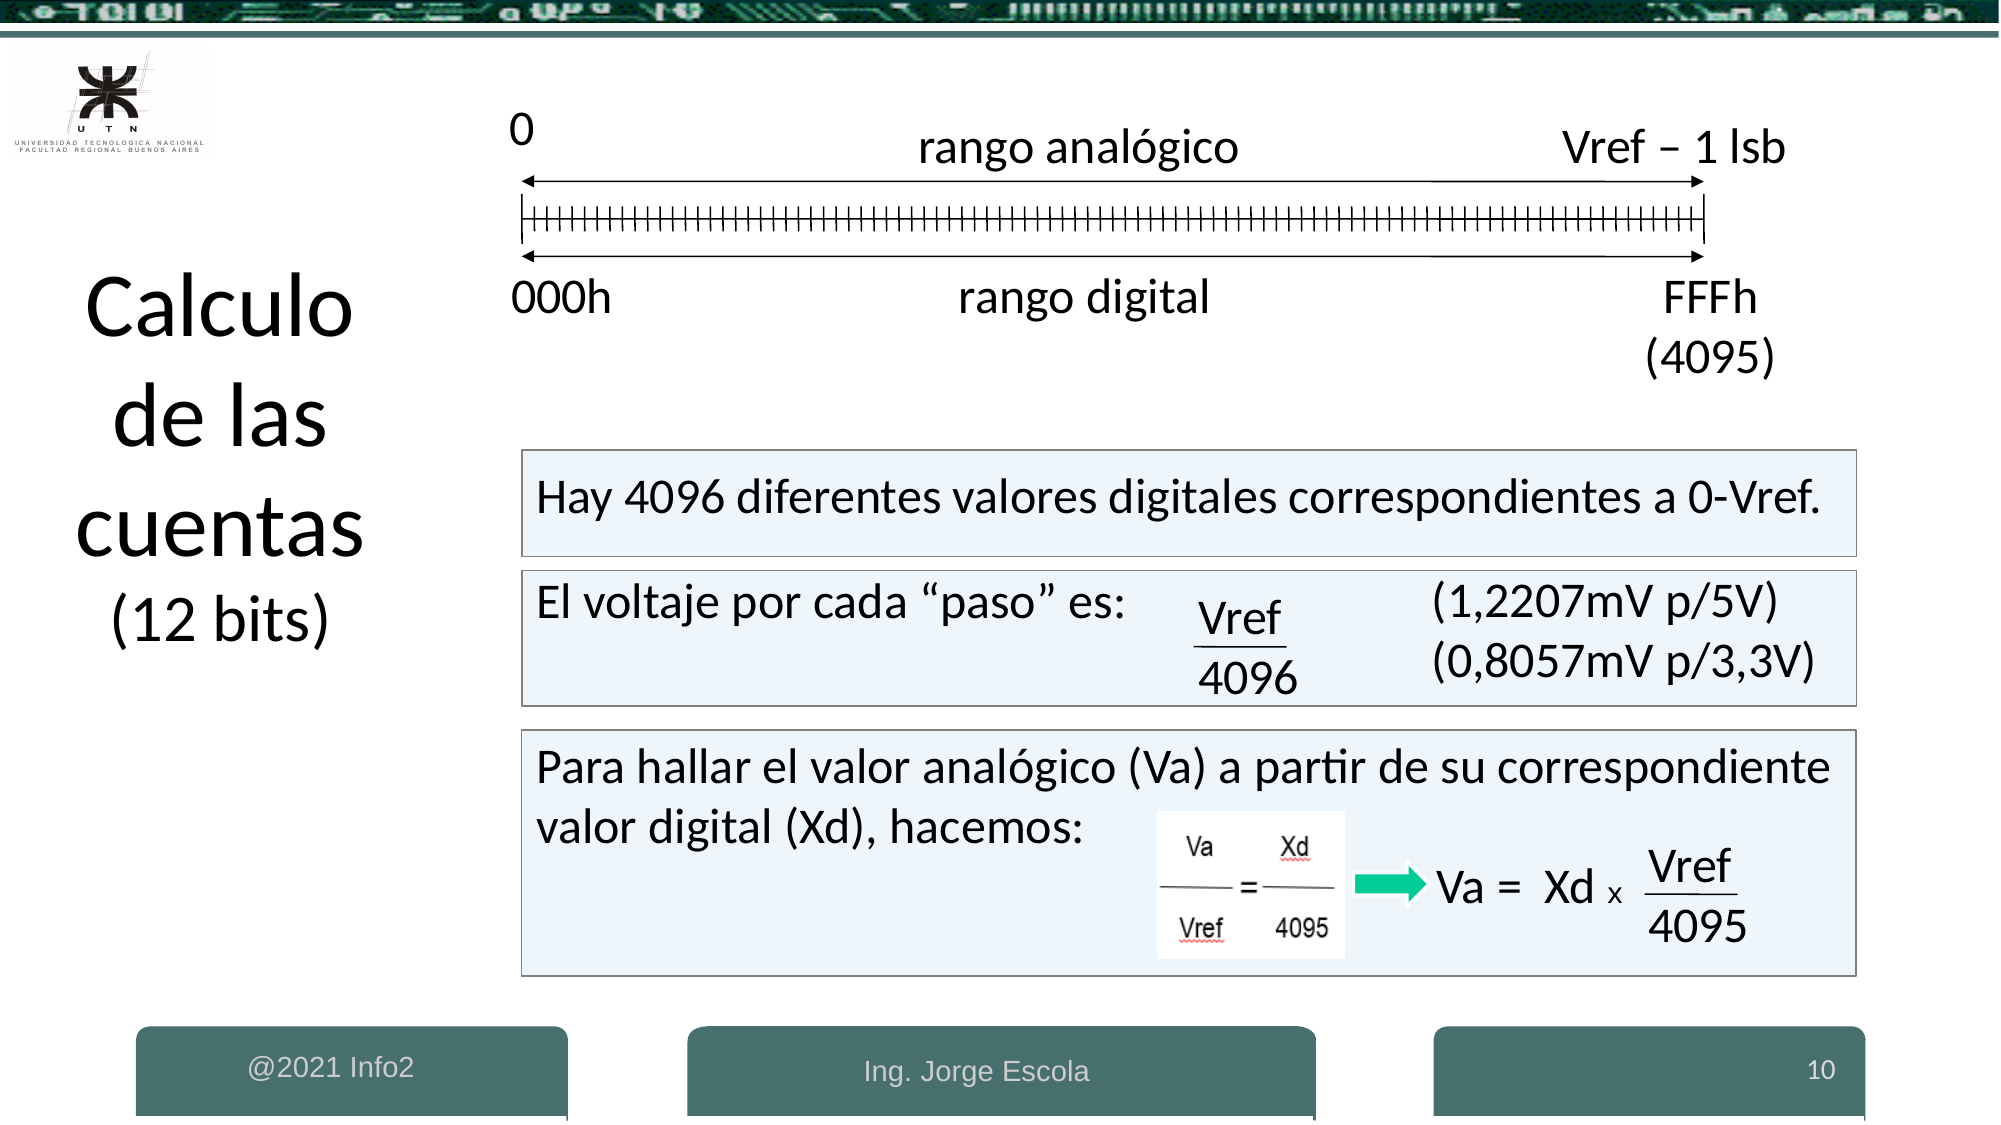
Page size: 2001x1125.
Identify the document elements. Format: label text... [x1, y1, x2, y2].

text_box rango analógico [903, 106, 1254, 182]
text_box (1,2207mV p/5V) (0,8057mV p/3,3V) [1417, 560, 1805, 756]
text_box [1352, 858, 1432, 910]
text_box Hay 4096 diferentes valores digitales correspondientes a 0-Vref. El voltaje por cada “paso” es: Para hallar el valor analógico (Va) a partir de su correspondiente valor digital (Xd), hacemos: Va = Xd x [521, 456, 1880, 998]
text_box 000h [496, 256, 628, 332]
text_box [1254, 175, 1704, 188]
text_box rango digital [944, 256, 1225, 332]
text_box Calculo de las cuentas (12 bits) [31, 168, 410, 732]
text_box 0 [494, 88, 550, 164]
text_box Vref – 1 lsb [1547, 106, 1803, 182]
text_box Vref 4095 [1633, 825, 1764, 1021]
text_box Ing. Jorge Escola [674, 1042, 1280, 1098]
text_box 10 [1791, 1037, 1853, 1098]
text_box @2021 Info2 [246, 1052, 454, 1103]
text_box [521, 250, 944, 263]
picture [1432, 1116, 1864, 1124]
text_box FFFh (4095) [1630, 256, 1792, 392]
picture [134, 1116, 567, 1124]
picture [0, 0, 1999, 31]
text_box Vref 4096 [1183, 577, 1314, 773]
picture [684, 1116, 1313, 1124]
picture [7, 44, 211, 159]
text_box [521, 450, 1857, 456]
text_box [521, 175, 903, 188]
text_box [1225, 250, 1704, 263]
picture [1157, 811, 1345, 959]
